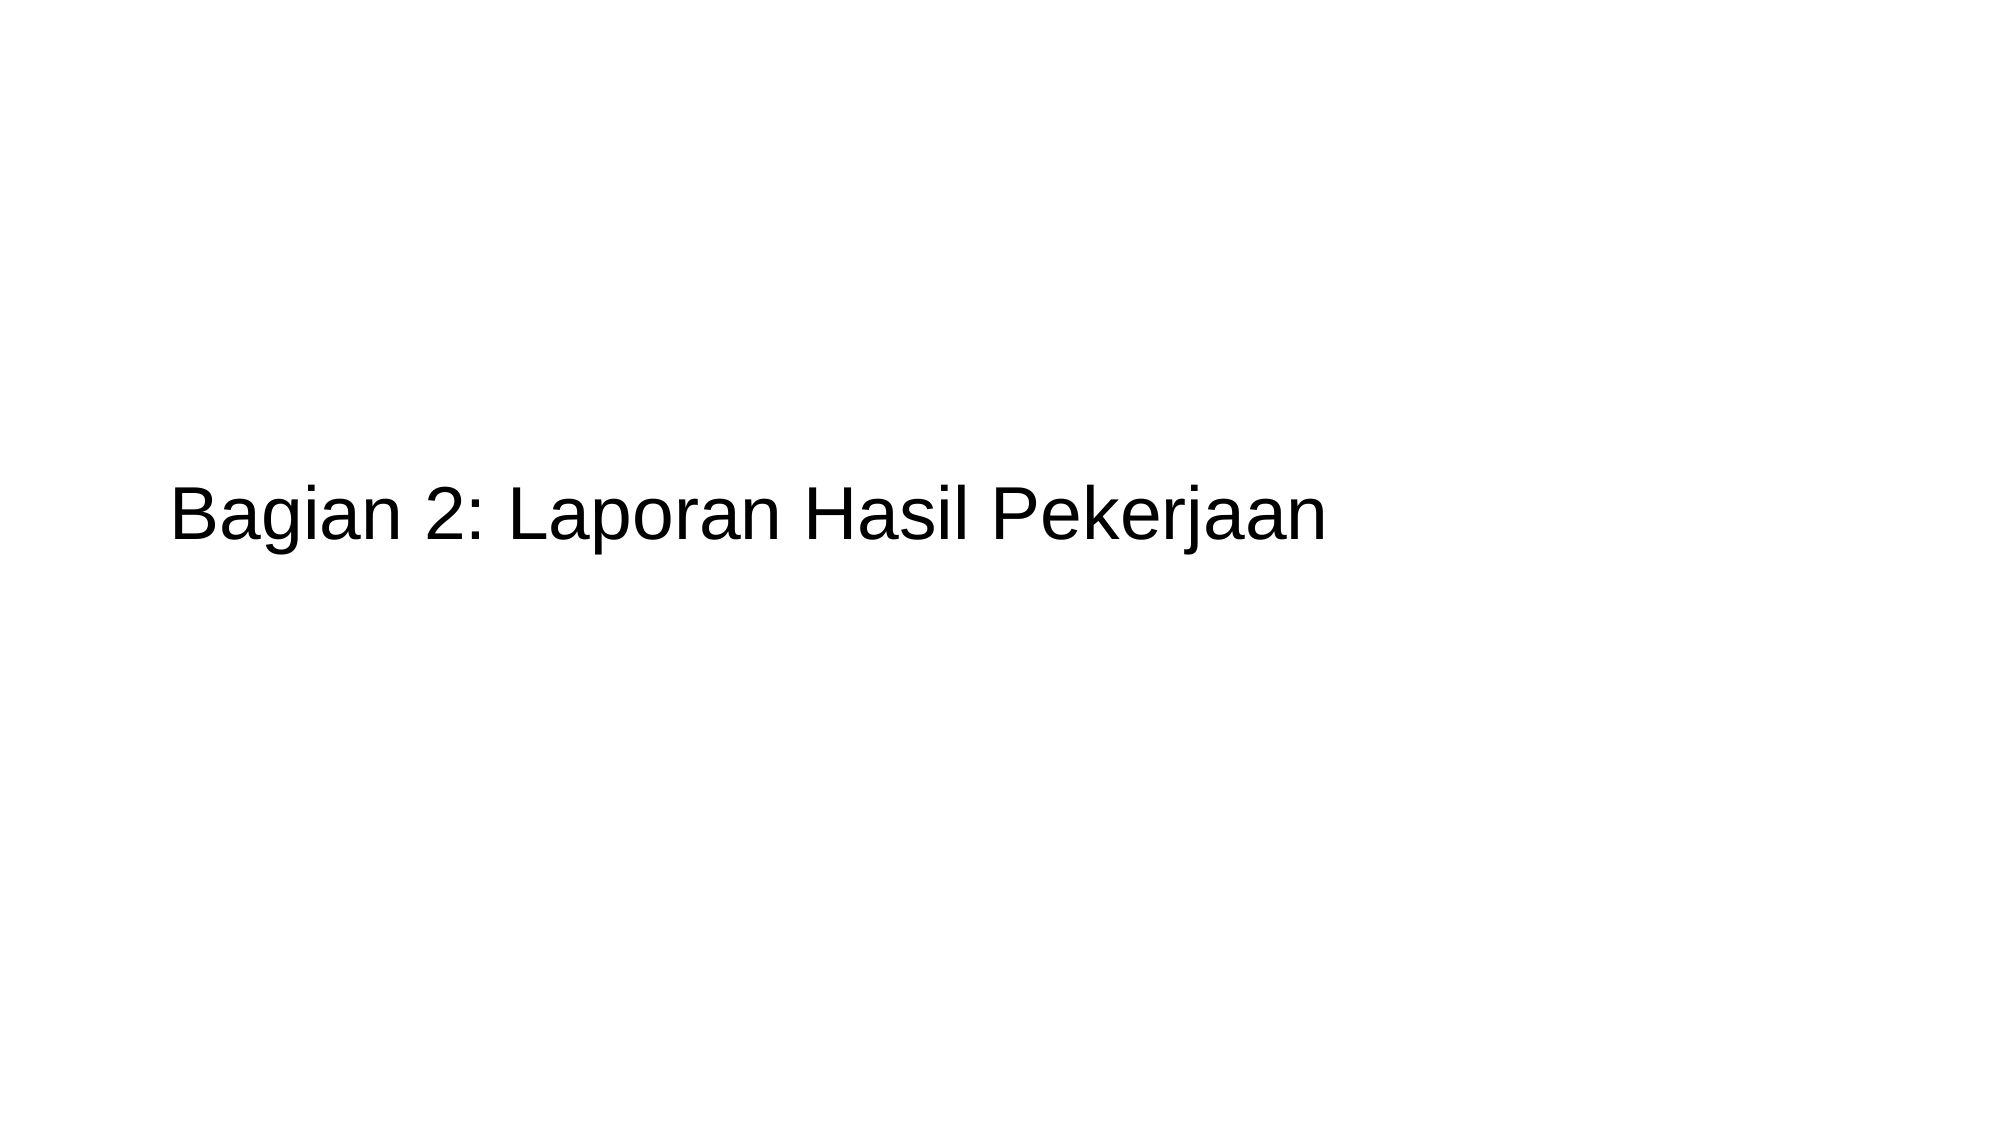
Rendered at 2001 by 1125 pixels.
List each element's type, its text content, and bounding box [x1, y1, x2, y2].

text_box Bagian 2: Laporan Hasil Pekerjaan [155, 449, 1842, 570]
